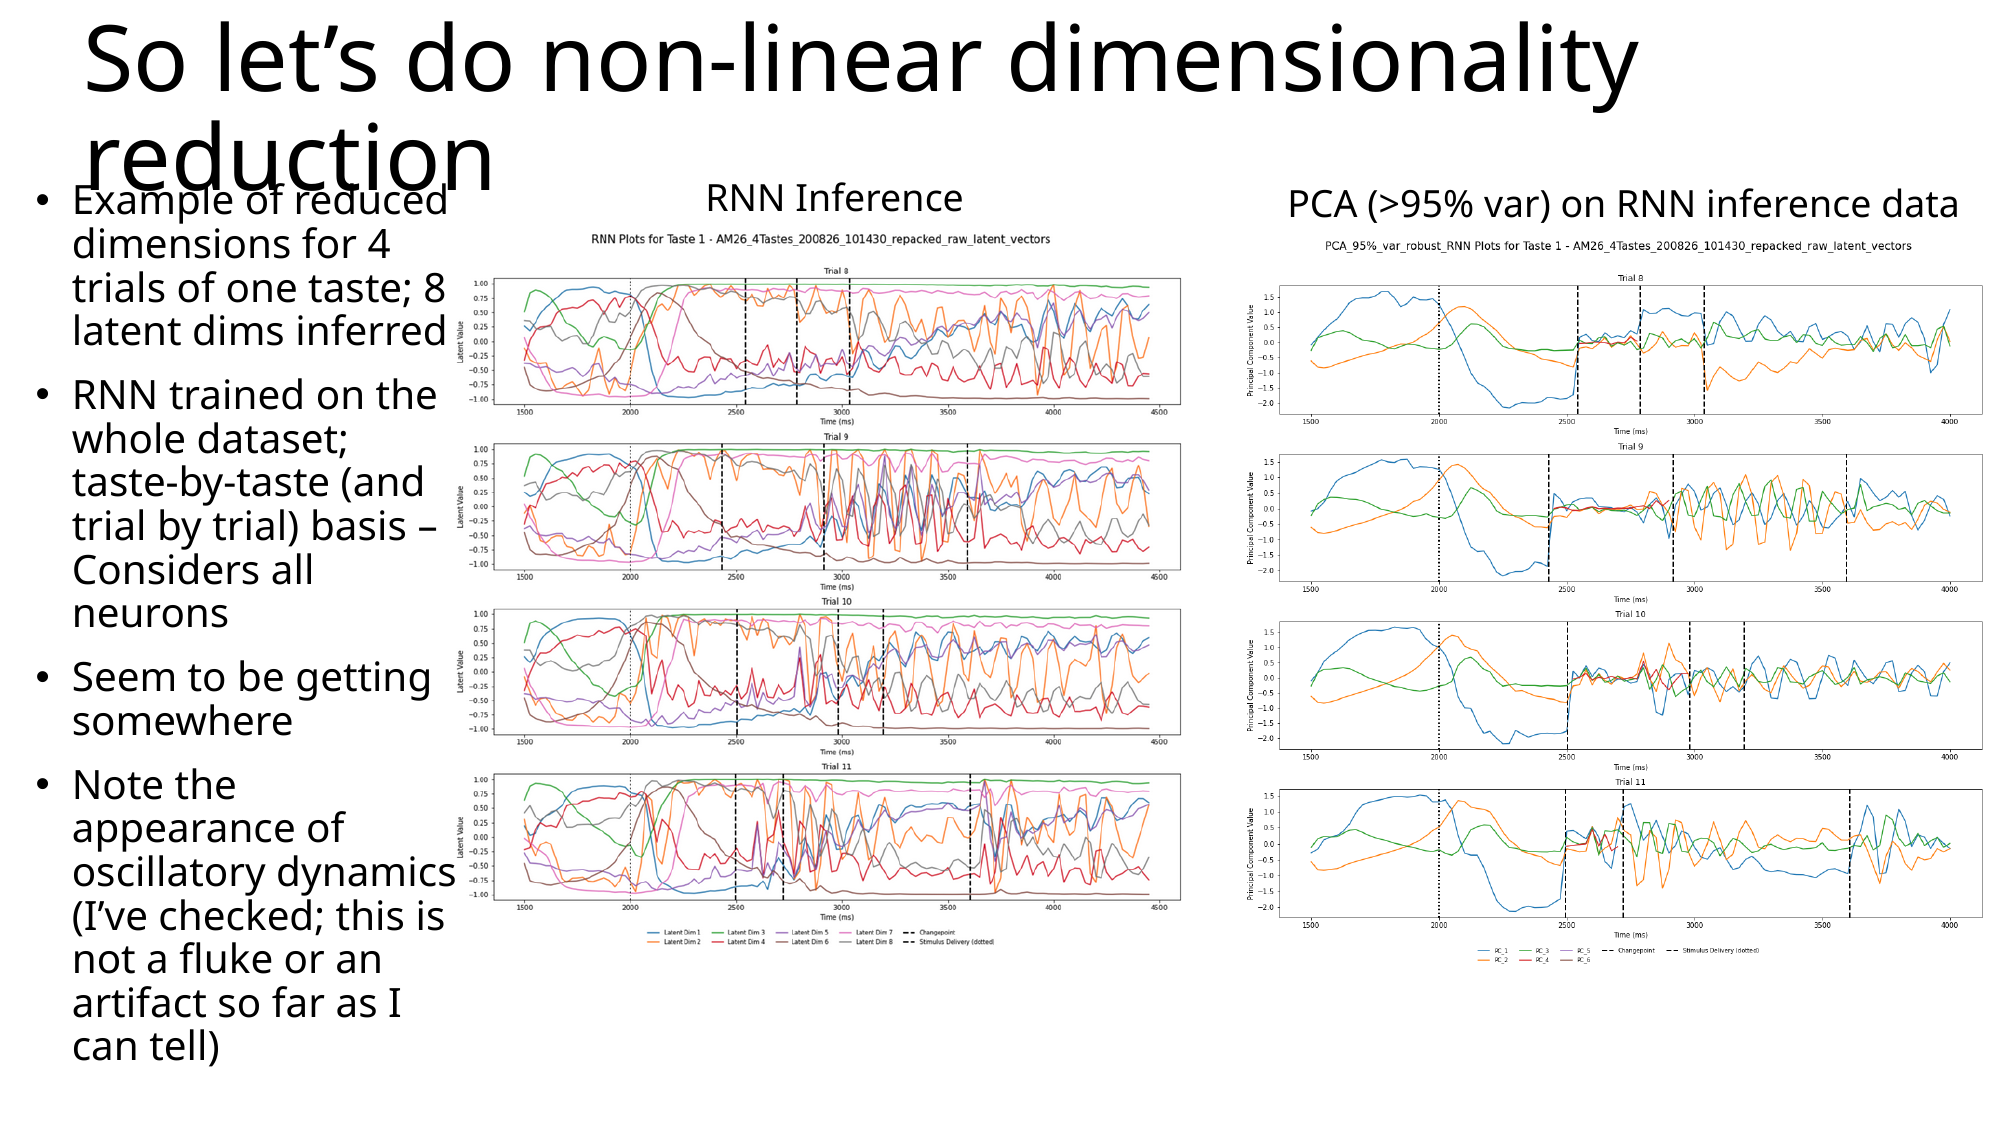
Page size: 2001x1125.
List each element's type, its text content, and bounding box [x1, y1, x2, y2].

picture [456, 219, 1183, 948]
text_box RNN Inference [690, 166, 989, 219]
text_box PCA (>95% var) on RNN inference data [1272, 172, 1976, 226]
picture [1247, 226, 1989, 968]
list Example of reduced dimensions for 4 trials of one taste; 8 latent dims inferred RNN trained on the whole dataset; taste-by-taste (and trial by trial) basis – Considers all neurons Seem to be getting somewhere Note the appearance of oscillatory dynamics (I’ve checked; this is not a fluke or an artifact so far as I can tell) [20, 172, 478, 1094]
title So let’s do non-linear dimensionality reduction [68, 3, 1932, 221]
